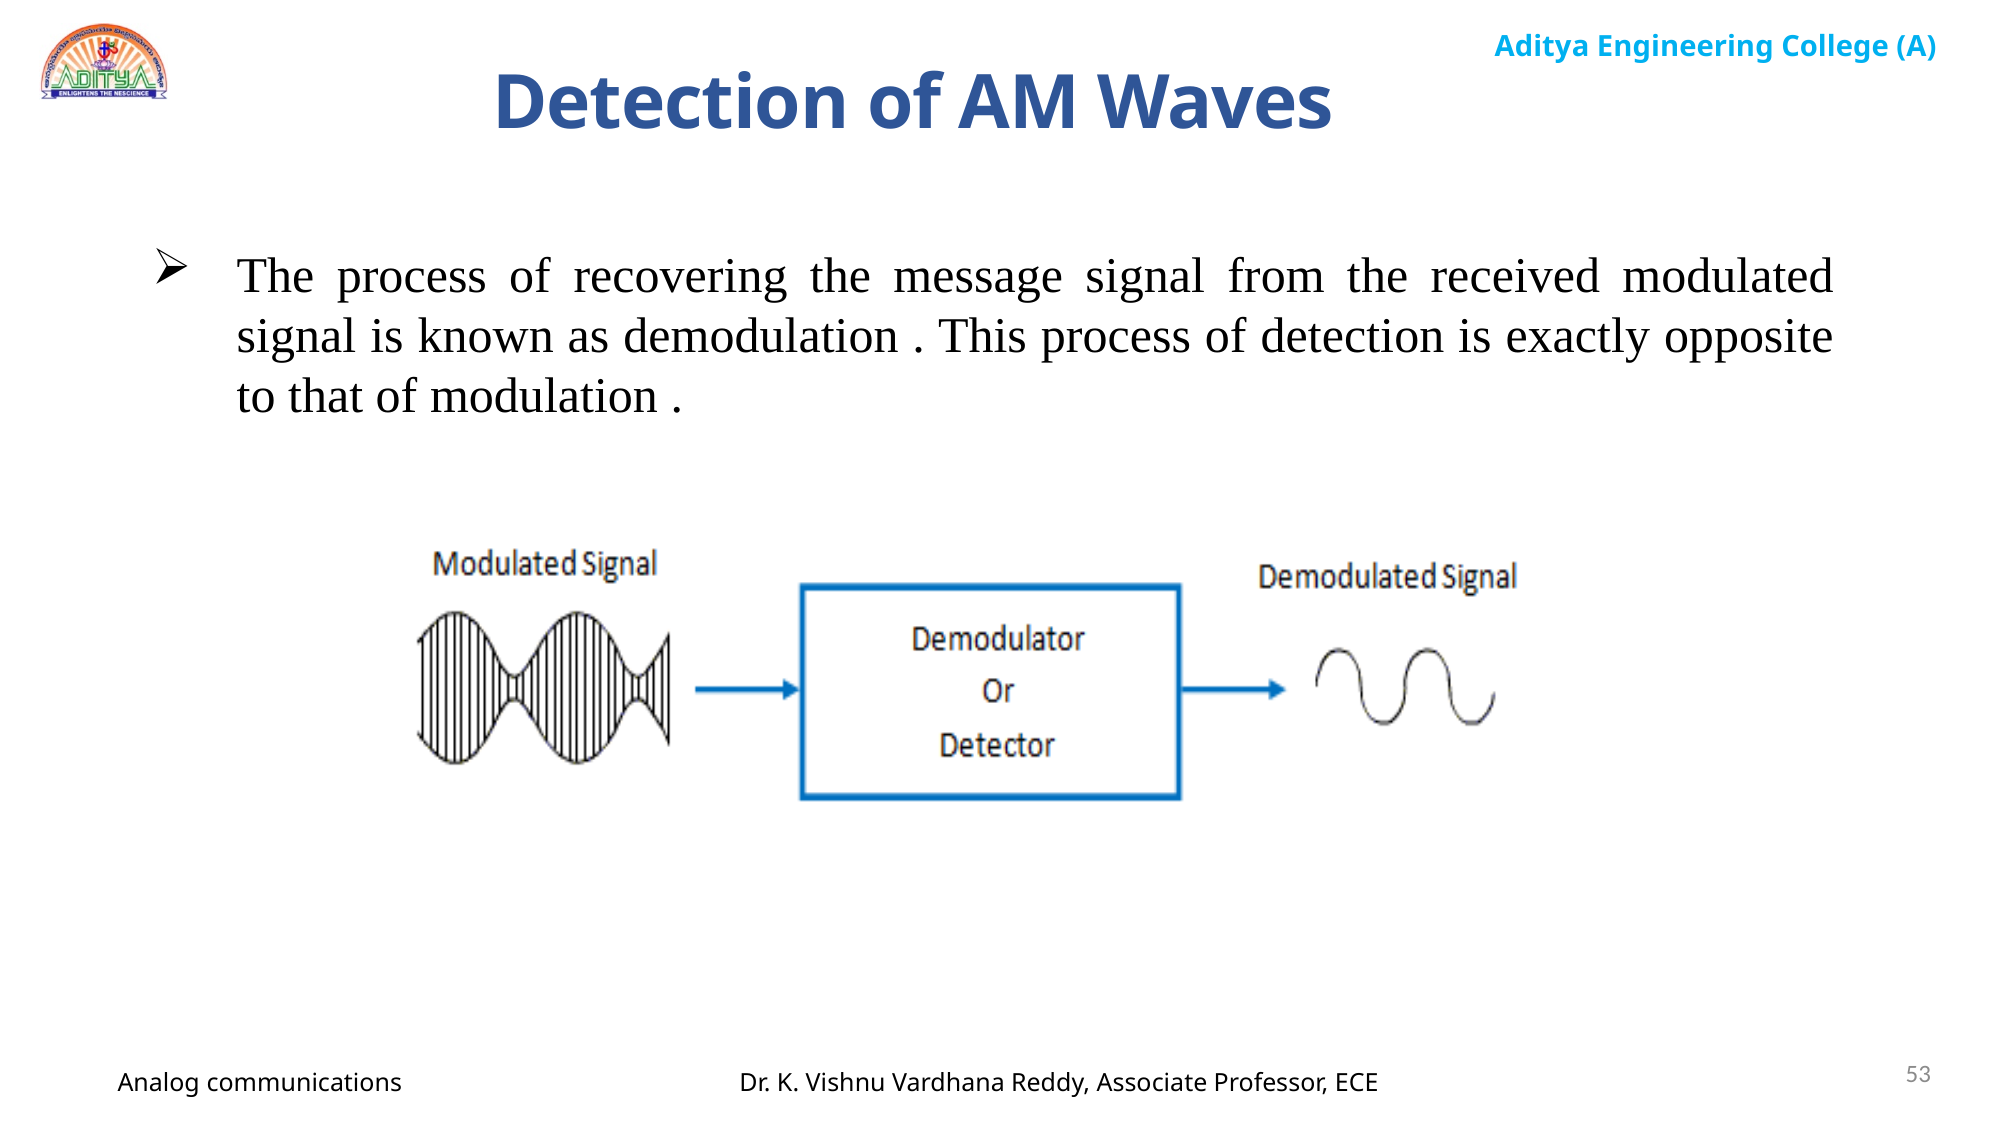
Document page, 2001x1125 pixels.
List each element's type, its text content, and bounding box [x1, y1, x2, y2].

picture [39, 23, 168, 100]
text_box Detection of AM Waves [199, 37, 1626, 161]
picture [374, 524, 1575, 830]
slide_number 53 [1496, 1042, 1947, 1103]
text_box Aditya Engineering College (A) [1479, 19, 1952, 70]
text_box The process of recovering the message signal from the received modulated signal is known as demodulation . This process of detection is exactly opposite to that of modulation . [137, 174, 1850, 610]
footer Analog communications Dr. K. Vishnu Vardhana Reddy, Associate Professor, ECE [85, 1042, 1413, 1125]
